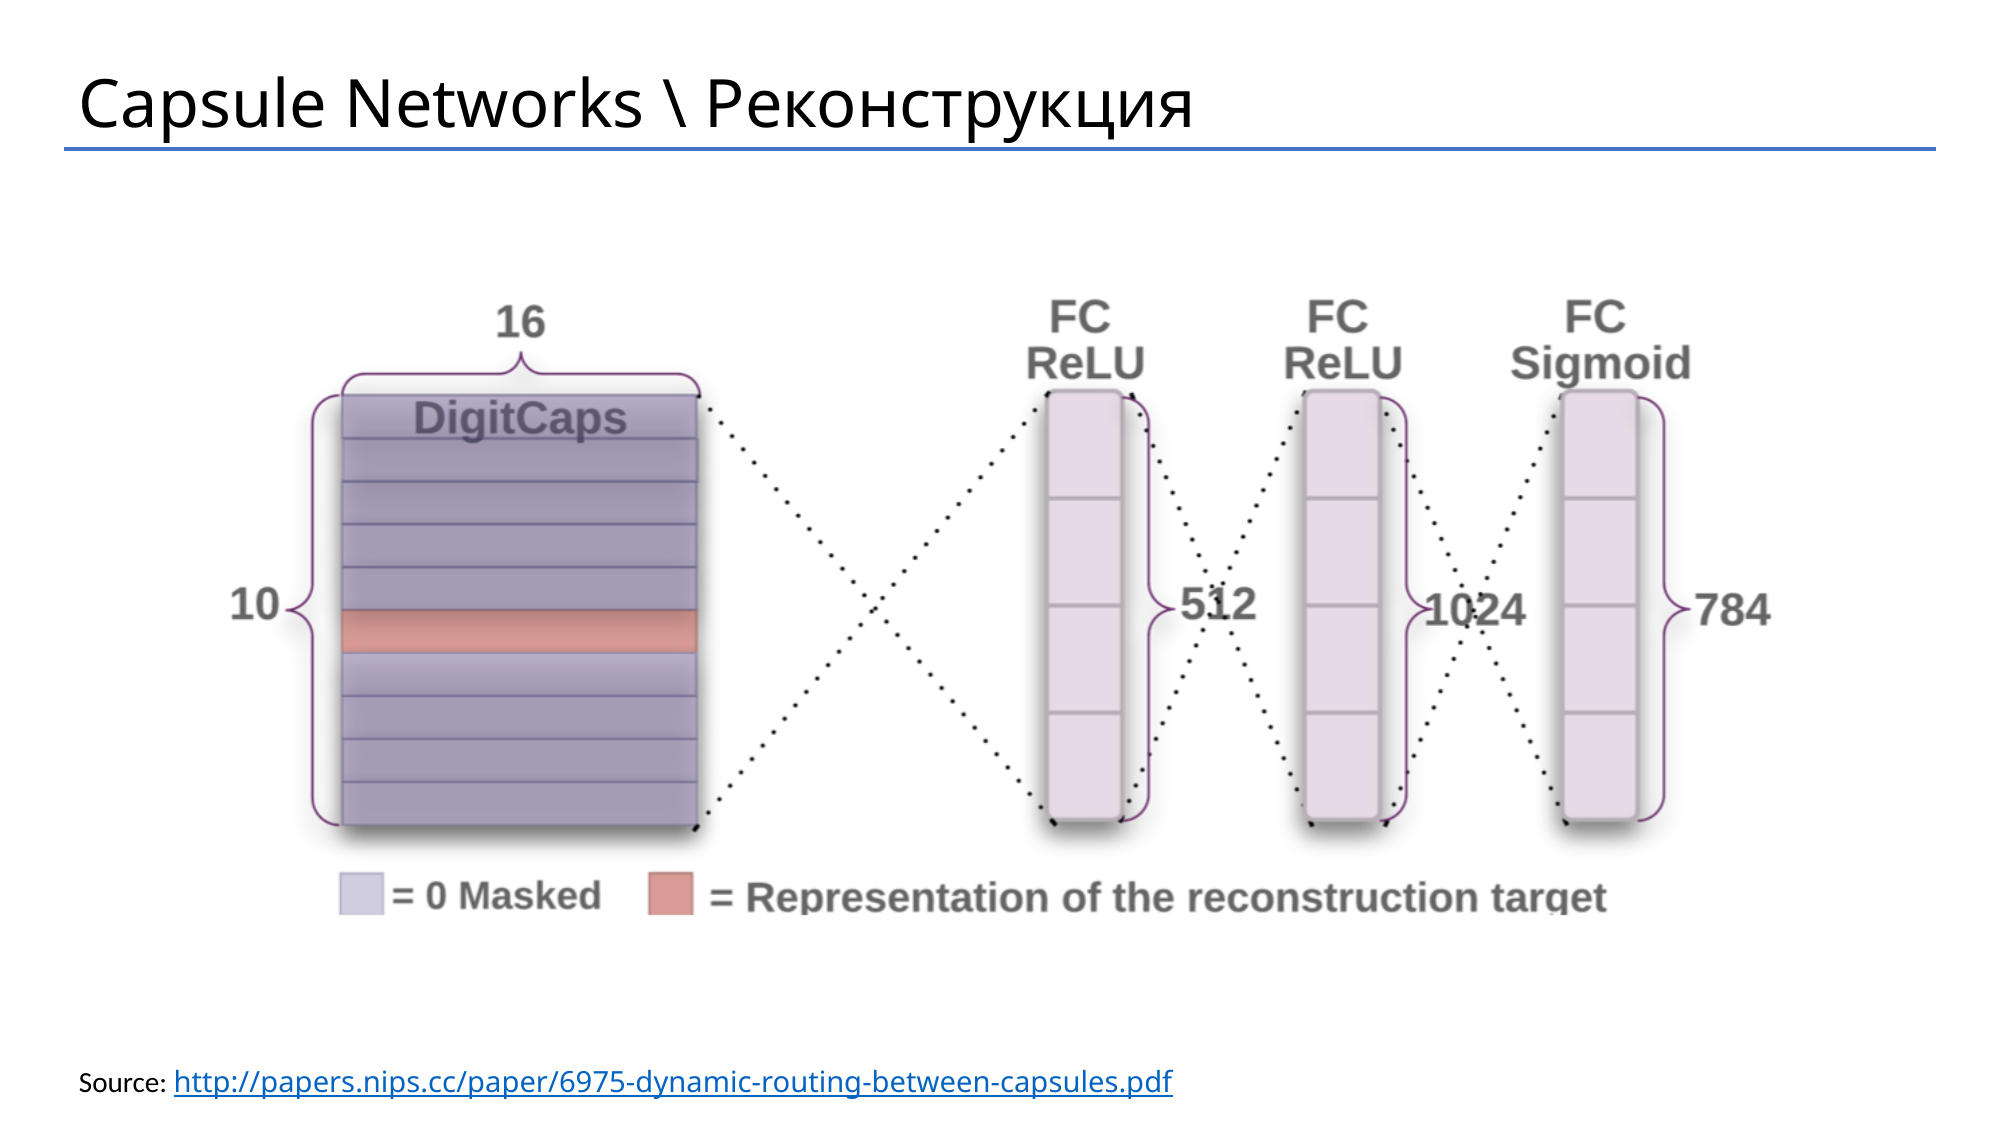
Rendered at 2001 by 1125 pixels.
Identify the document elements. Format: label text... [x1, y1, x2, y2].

text_box Source: http://papers.nips.cc/paper/6975-dynamic-routing-between-capsules.pdf [63, 1055, 1784, 1111]
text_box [63, 52, 1936, 149]
picture [203, 256, 1797, 969]
